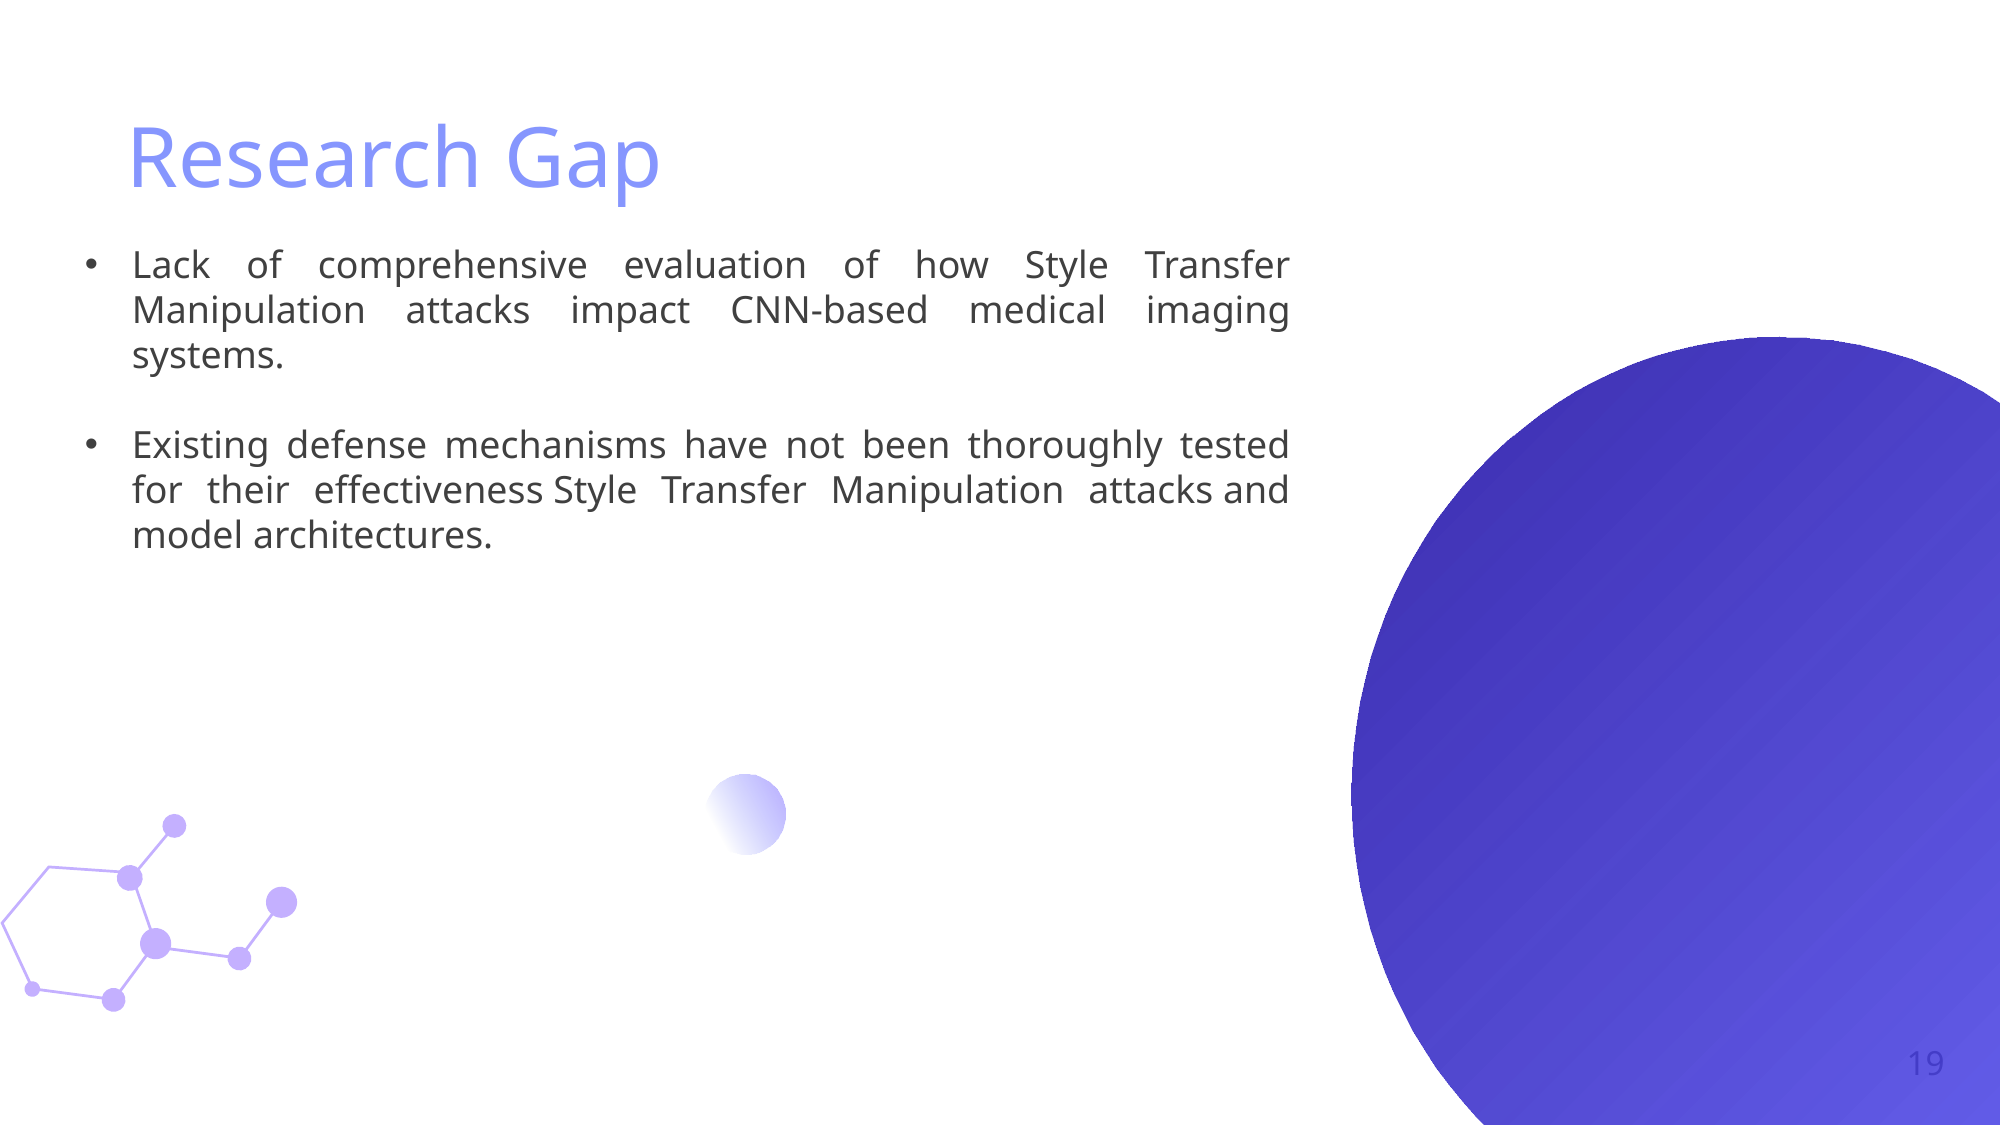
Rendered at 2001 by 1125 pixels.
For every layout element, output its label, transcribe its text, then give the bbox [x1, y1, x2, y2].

text_box Lack of comprehensive evaluation of how Style Transfer Manipulation attacks impact CNN-based medical imaging systems. Existing defense mechanisms have not been thoroughly tested for their effectiveness Style Transfer Manipulation attacks and model architectures. [69, 233, 1307, 676]
text_box [1350, 335, 2000, 1125]
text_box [3, 808, 297, 1017]
text_box Research Gap [111, 96, 1001, 212]
text_box [704, 773, 786, 855]
